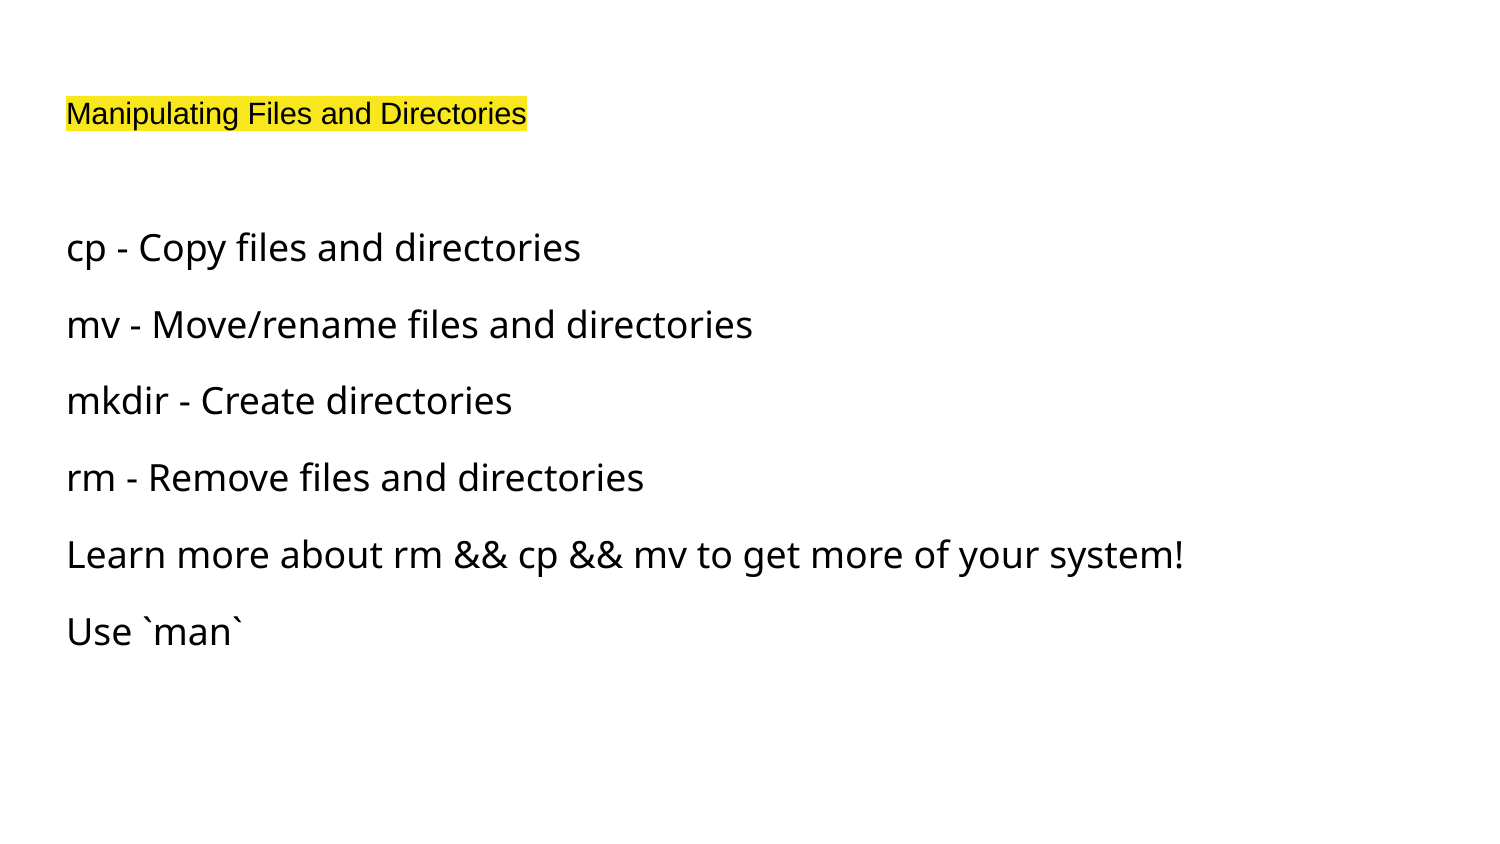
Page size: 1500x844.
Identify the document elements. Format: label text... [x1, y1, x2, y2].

title Manipulating Files and Directories [51, 72, 1449, 167]
list cp - Copy files and directories mv - Move/rename files and directories mkdir - Create directories rm - Remove files and directories Learn more about rm && cp && mv to get more of your system! Use `man` [51, 202, 1449, 750]
